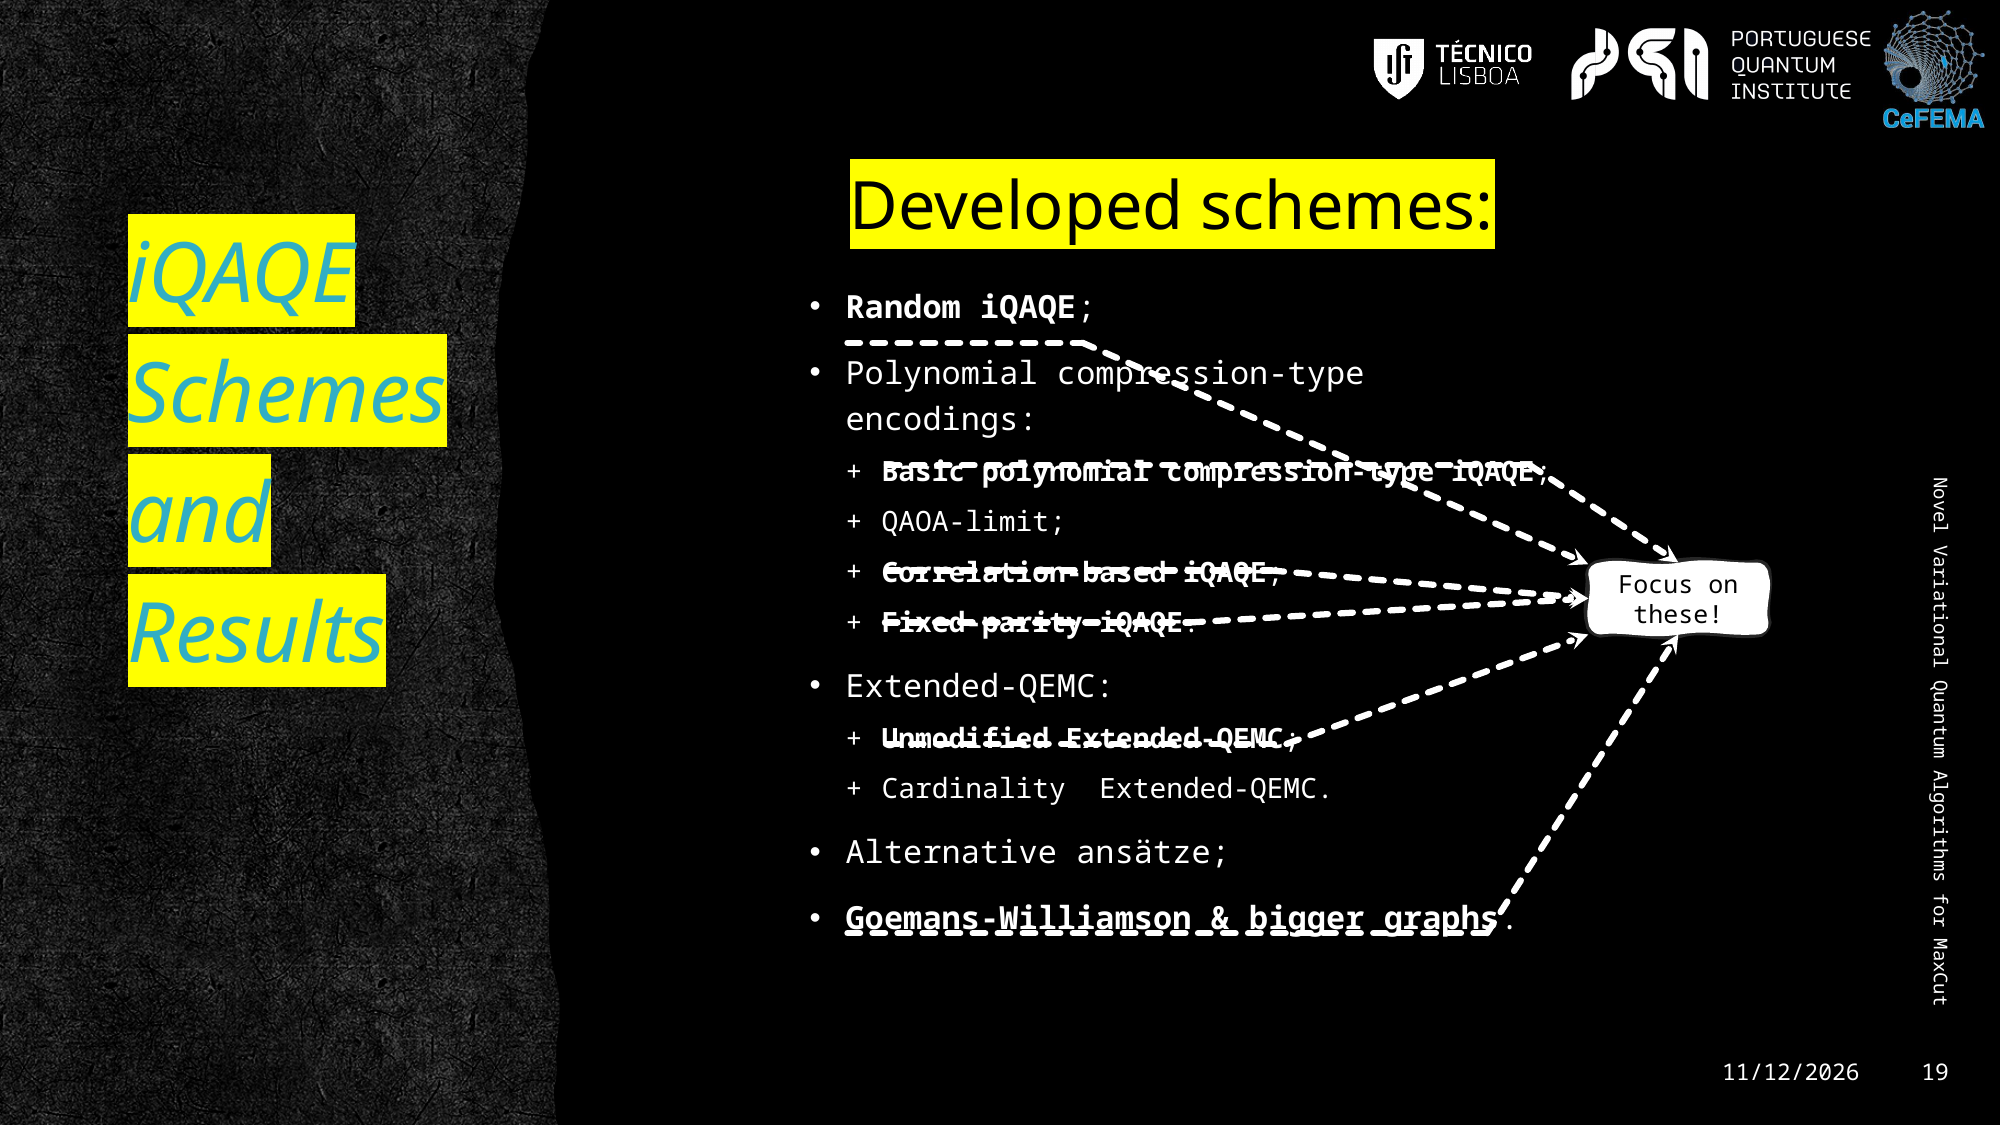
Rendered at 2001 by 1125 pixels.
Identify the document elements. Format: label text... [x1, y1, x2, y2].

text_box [1190, 598, 1589, 623]
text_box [1286, 634, 1487, 744]
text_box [1082, 342, 1589, 465]
footer Novel Variational Quantum Algorithms for MaxCut [1911, 452, 1972, 1022]
text_box [524, 0, 2000, 1125]
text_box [1530, 465, 1679, 563]
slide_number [1371, 1042, 1869, 1103]
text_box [1271, 570, 1589, 599]
title iQAQE Schemes and Results [112, 192, 560, 907]
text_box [1487, 634, 1679, 934]
text_box Focus on these! [1587, 559, 1771, 637]
picture [1883, 119, 1888, 128]
picture [1349, 10, 1556, 128]
slide_number 19 [1869, 1042, 1964, 1103]
text_box Developed schemes: [835, 155, 1534, 251]
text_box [1082, 466, 1589, 565]
text_box [0, 0, 561, 1125]
picture [1564, 5, 1875, 123]
picture [1883, 10, 1985, 128]
